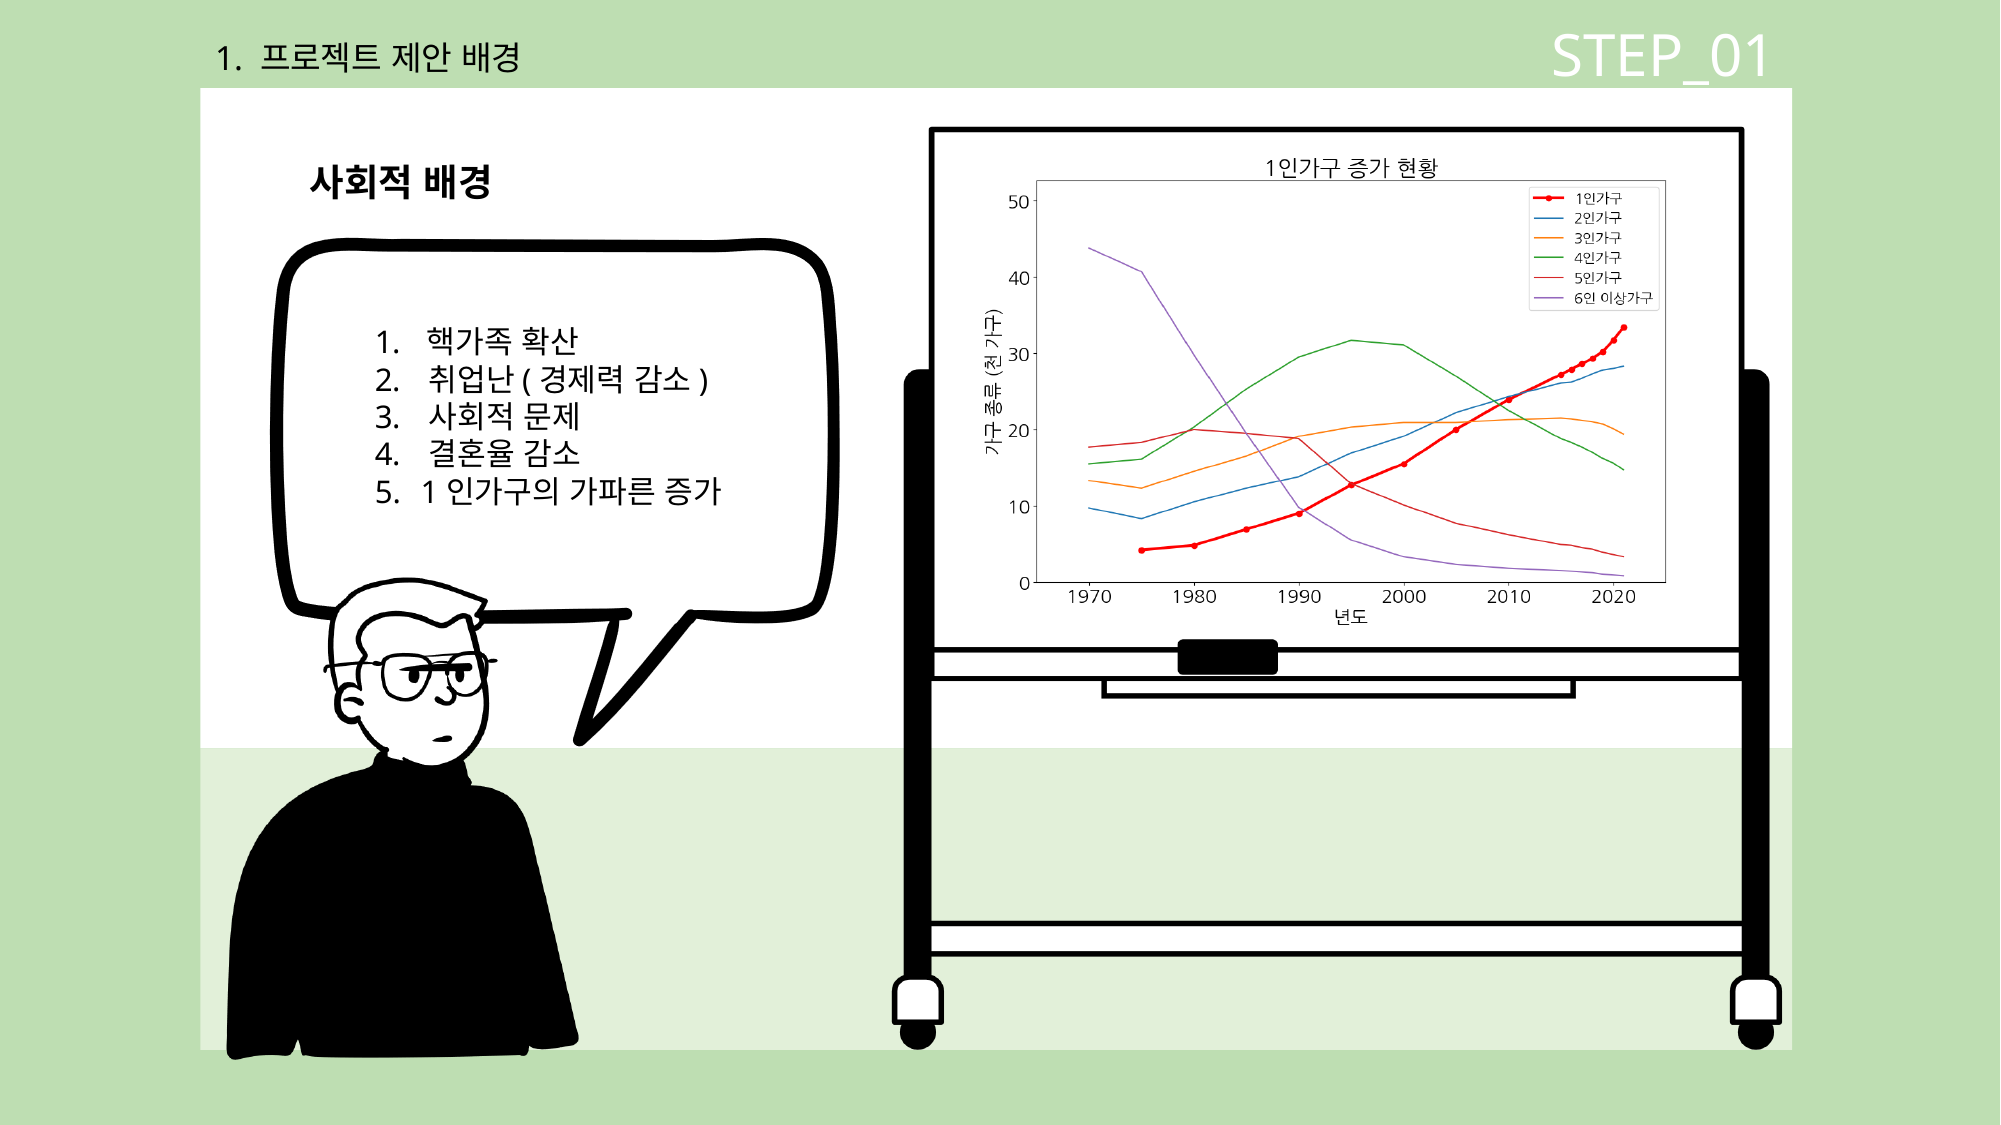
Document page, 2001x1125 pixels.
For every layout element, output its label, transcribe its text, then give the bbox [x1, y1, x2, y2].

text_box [879, 113, 1793, 1059]
text_box STEP_01 [1536, 11, 1915, 96]
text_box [200, 87, 1793, 1051]
text_box 1. 프로젝트 제안 배경 [200, 30, 695, 85]
picture [213, 216, 857, 1071]
